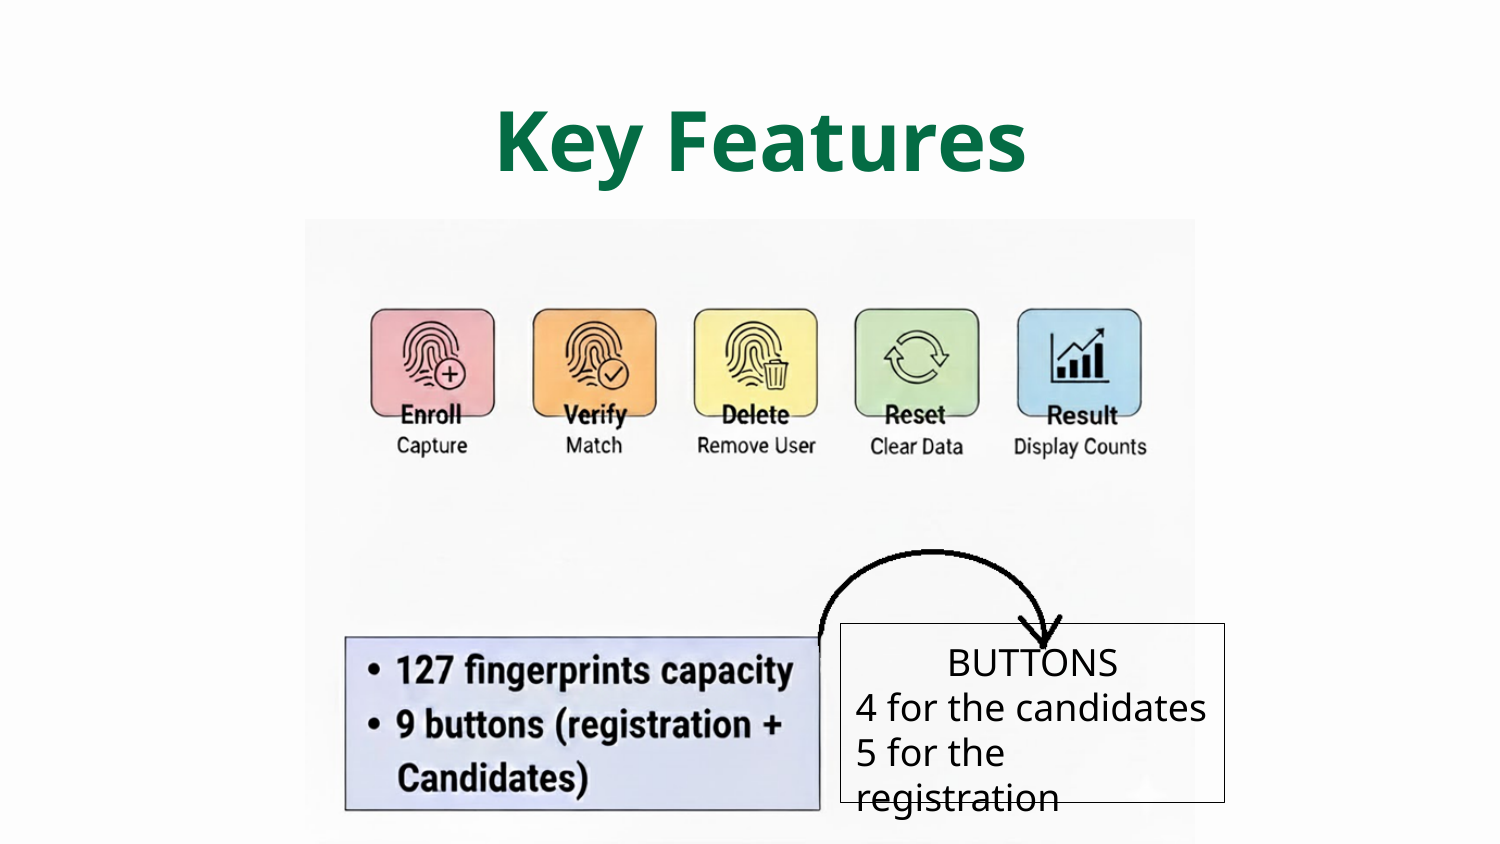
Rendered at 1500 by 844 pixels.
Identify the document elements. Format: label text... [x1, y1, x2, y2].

picture [304, 219, 1196, 844]
title Key Features [51, 72, 1449, 205]
text_box BUTTONS 4 for the candidates 5 for the registration [1201, 623, 1225, 803]
